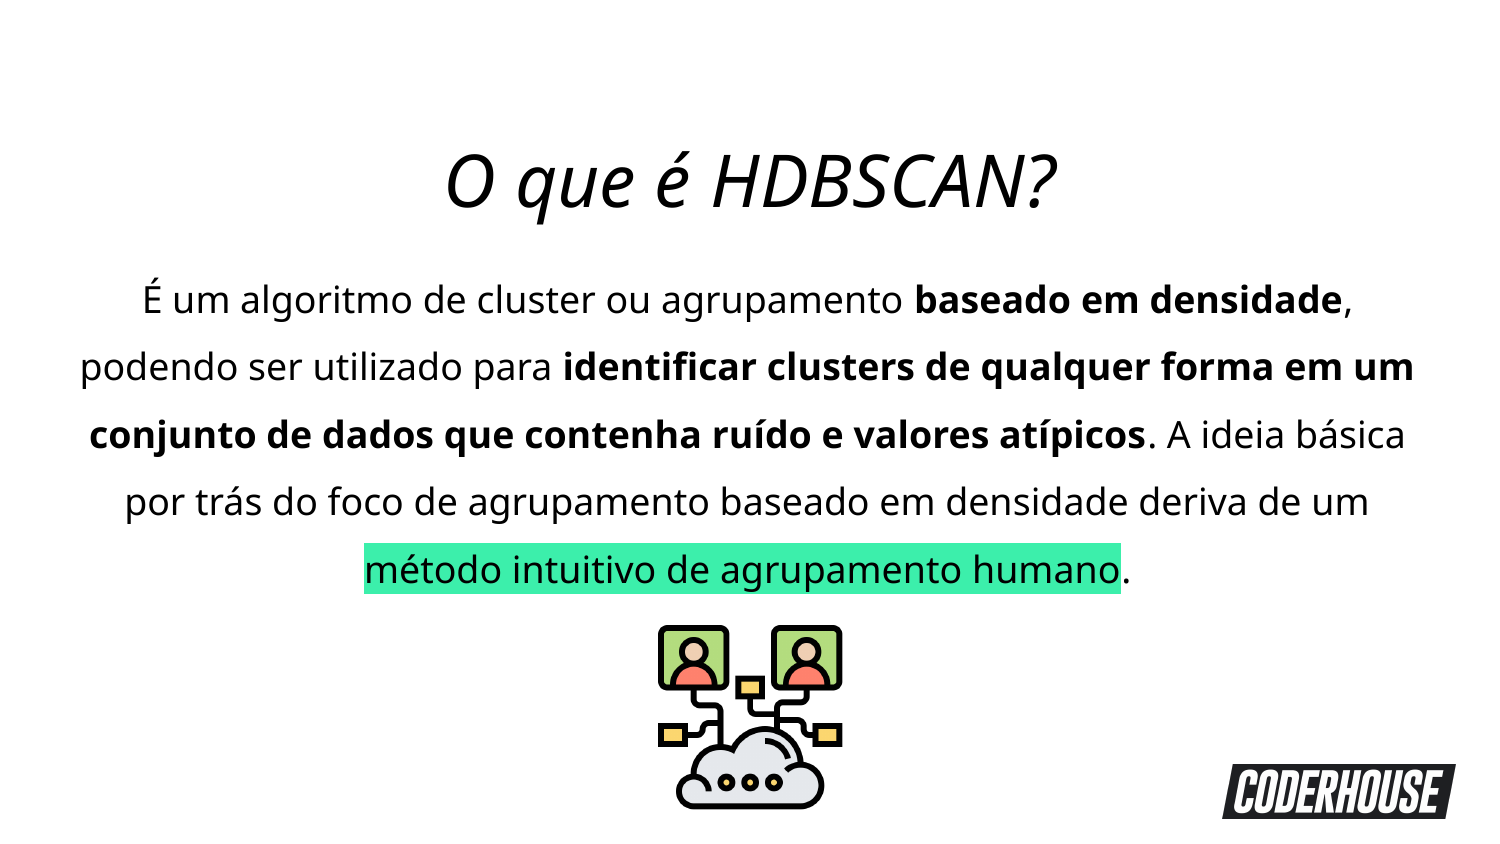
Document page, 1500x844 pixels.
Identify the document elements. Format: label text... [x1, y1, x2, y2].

text_box É um algoritmo de cluster ou agrupamento baseado em densidade, podendo ser utilizado para identificar clusters de qualquer forma em um conjunto de dados que contenha ruído e valores atípicos. A ideia básica por trás do foco de agrupamento baseado em densidade deriva de um método intuitivo de agrupamento humano. [59, 245, 1437, 599]
picture [1222, 764, 1456, 819]
picture [655, 622, 845, 812]
text_box O que é HDBSCAN? [106, 106, 1394, 221]
